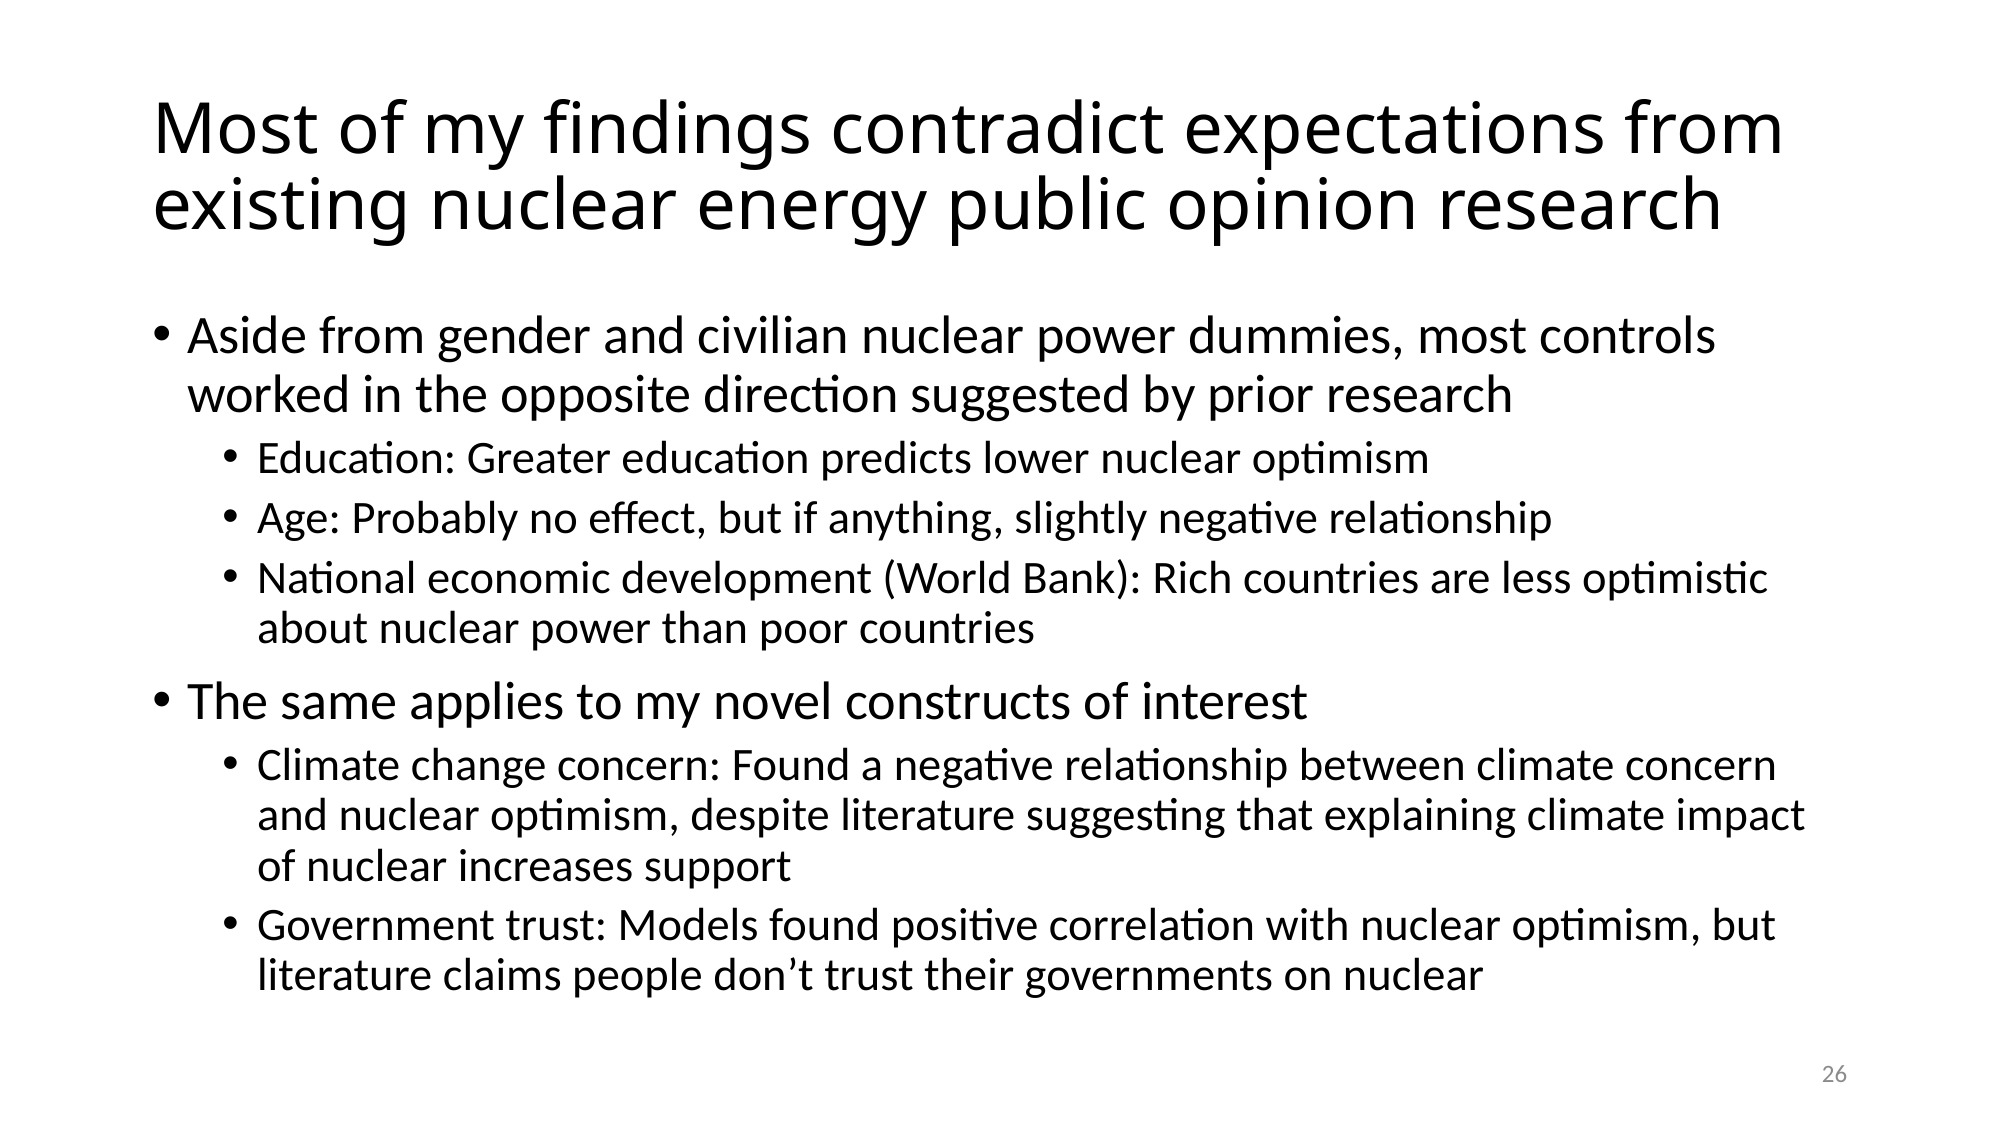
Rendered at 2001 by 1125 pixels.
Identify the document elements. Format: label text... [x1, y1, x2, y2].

title Most of my findings contradict expectations from existing nuclear energy public opinion research [137, 59, 1863, 278]
list Aside from gender and civilian nuclear power dummies, most controls worked in the opposite direction suggested by prior research Education: Greater education predicts lower nuclear optimism Age: Probably no effect, but if anything, slightly negative relationship National economic development (World Bank): Rich countries are less optimistic about nuclear power than poor countries The same applies to my novel constructs of interest Climate change concern: Found a negative relationship between climate concern and nuclear optimism, despite literature suggesting that explaining climate impact of nuclear increases support Government trust: Models found positive correlation with nuclear optimism, but literature claims people don’t trust their governments on nuclear [137, 299, 1863, 1014]
slide_number 26 [1412, 1042, 1863, 1103]
